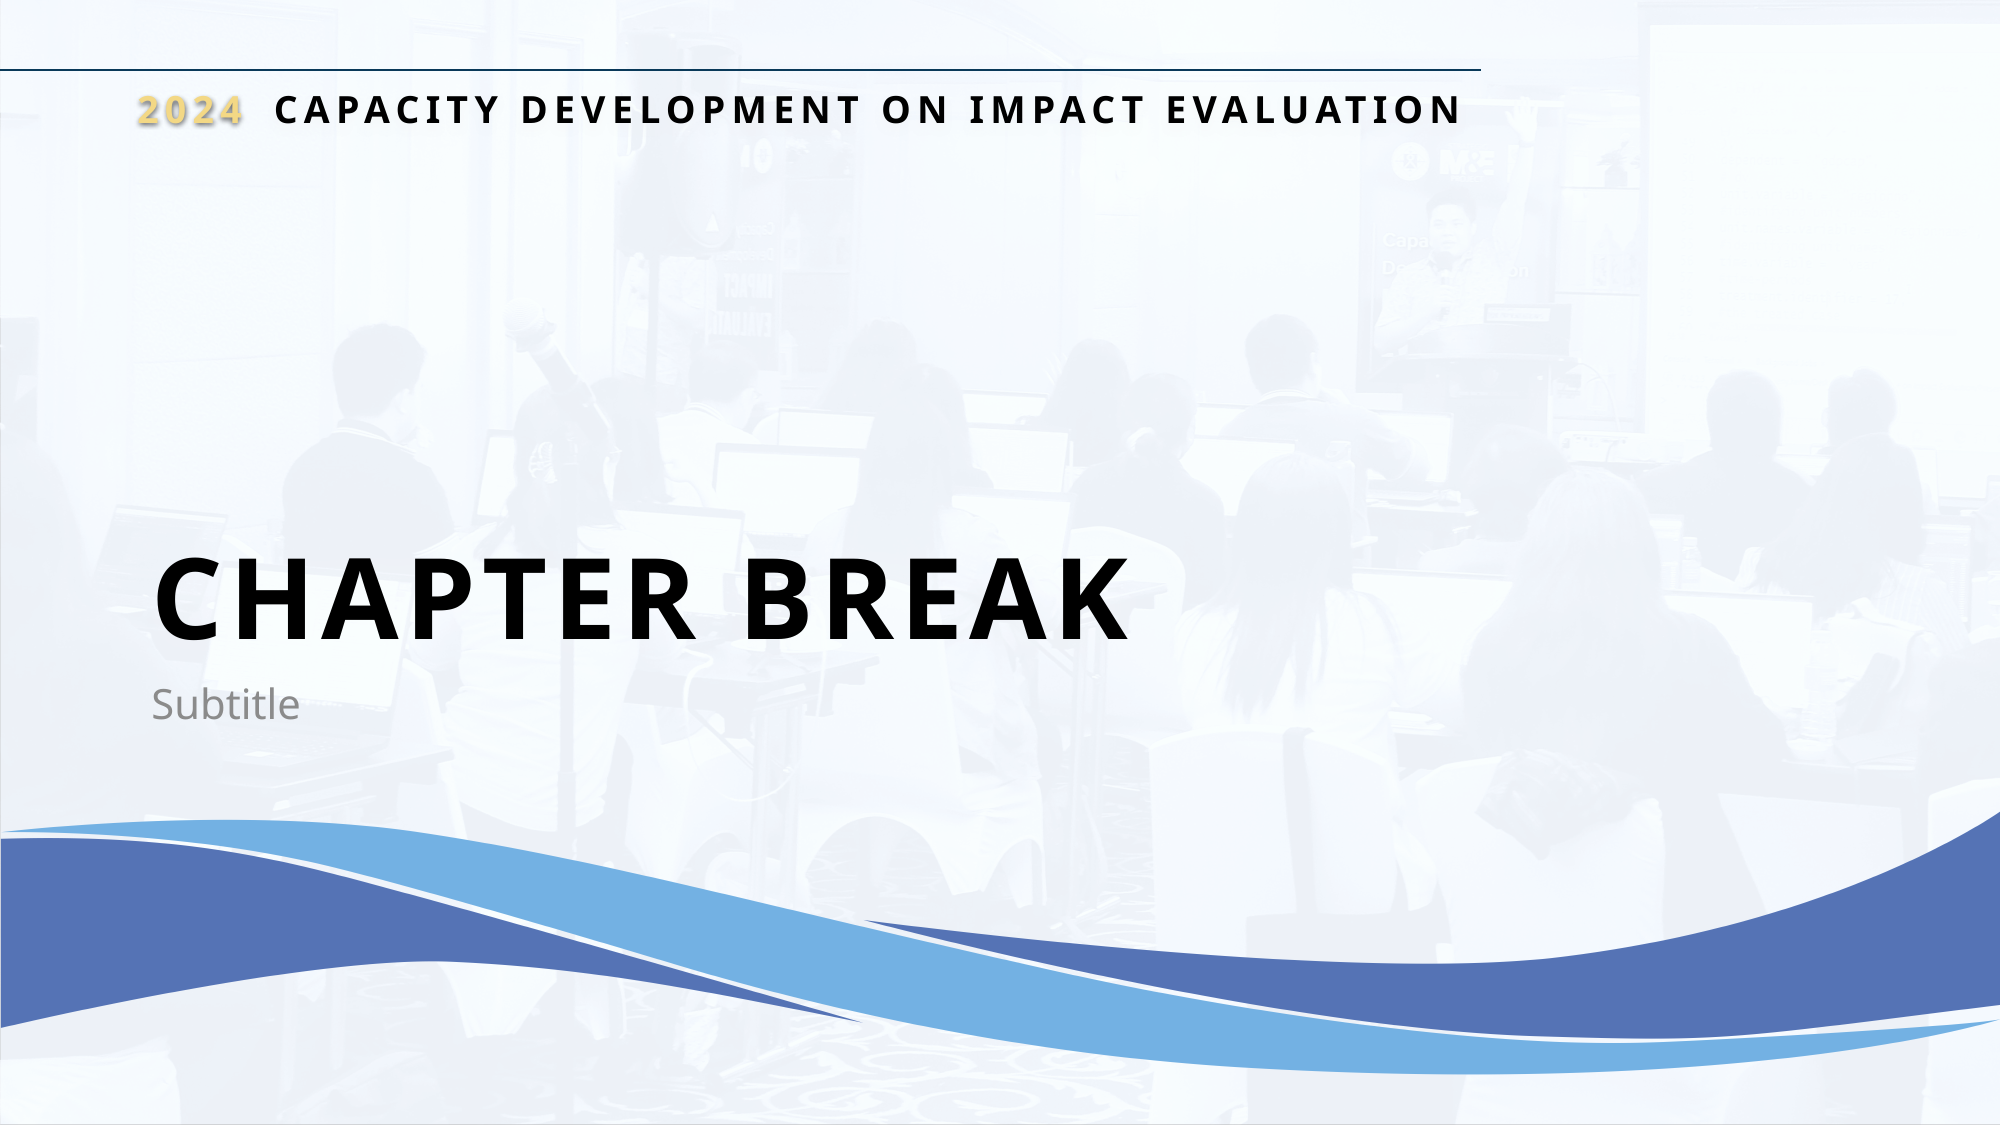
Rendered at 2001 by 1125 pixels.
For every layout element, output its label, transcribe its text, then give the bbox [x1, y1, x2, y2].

list Subtitle [136, 676, 1862, 824]
title CHAPTER BREAK [136, 286, 1862, 672]
